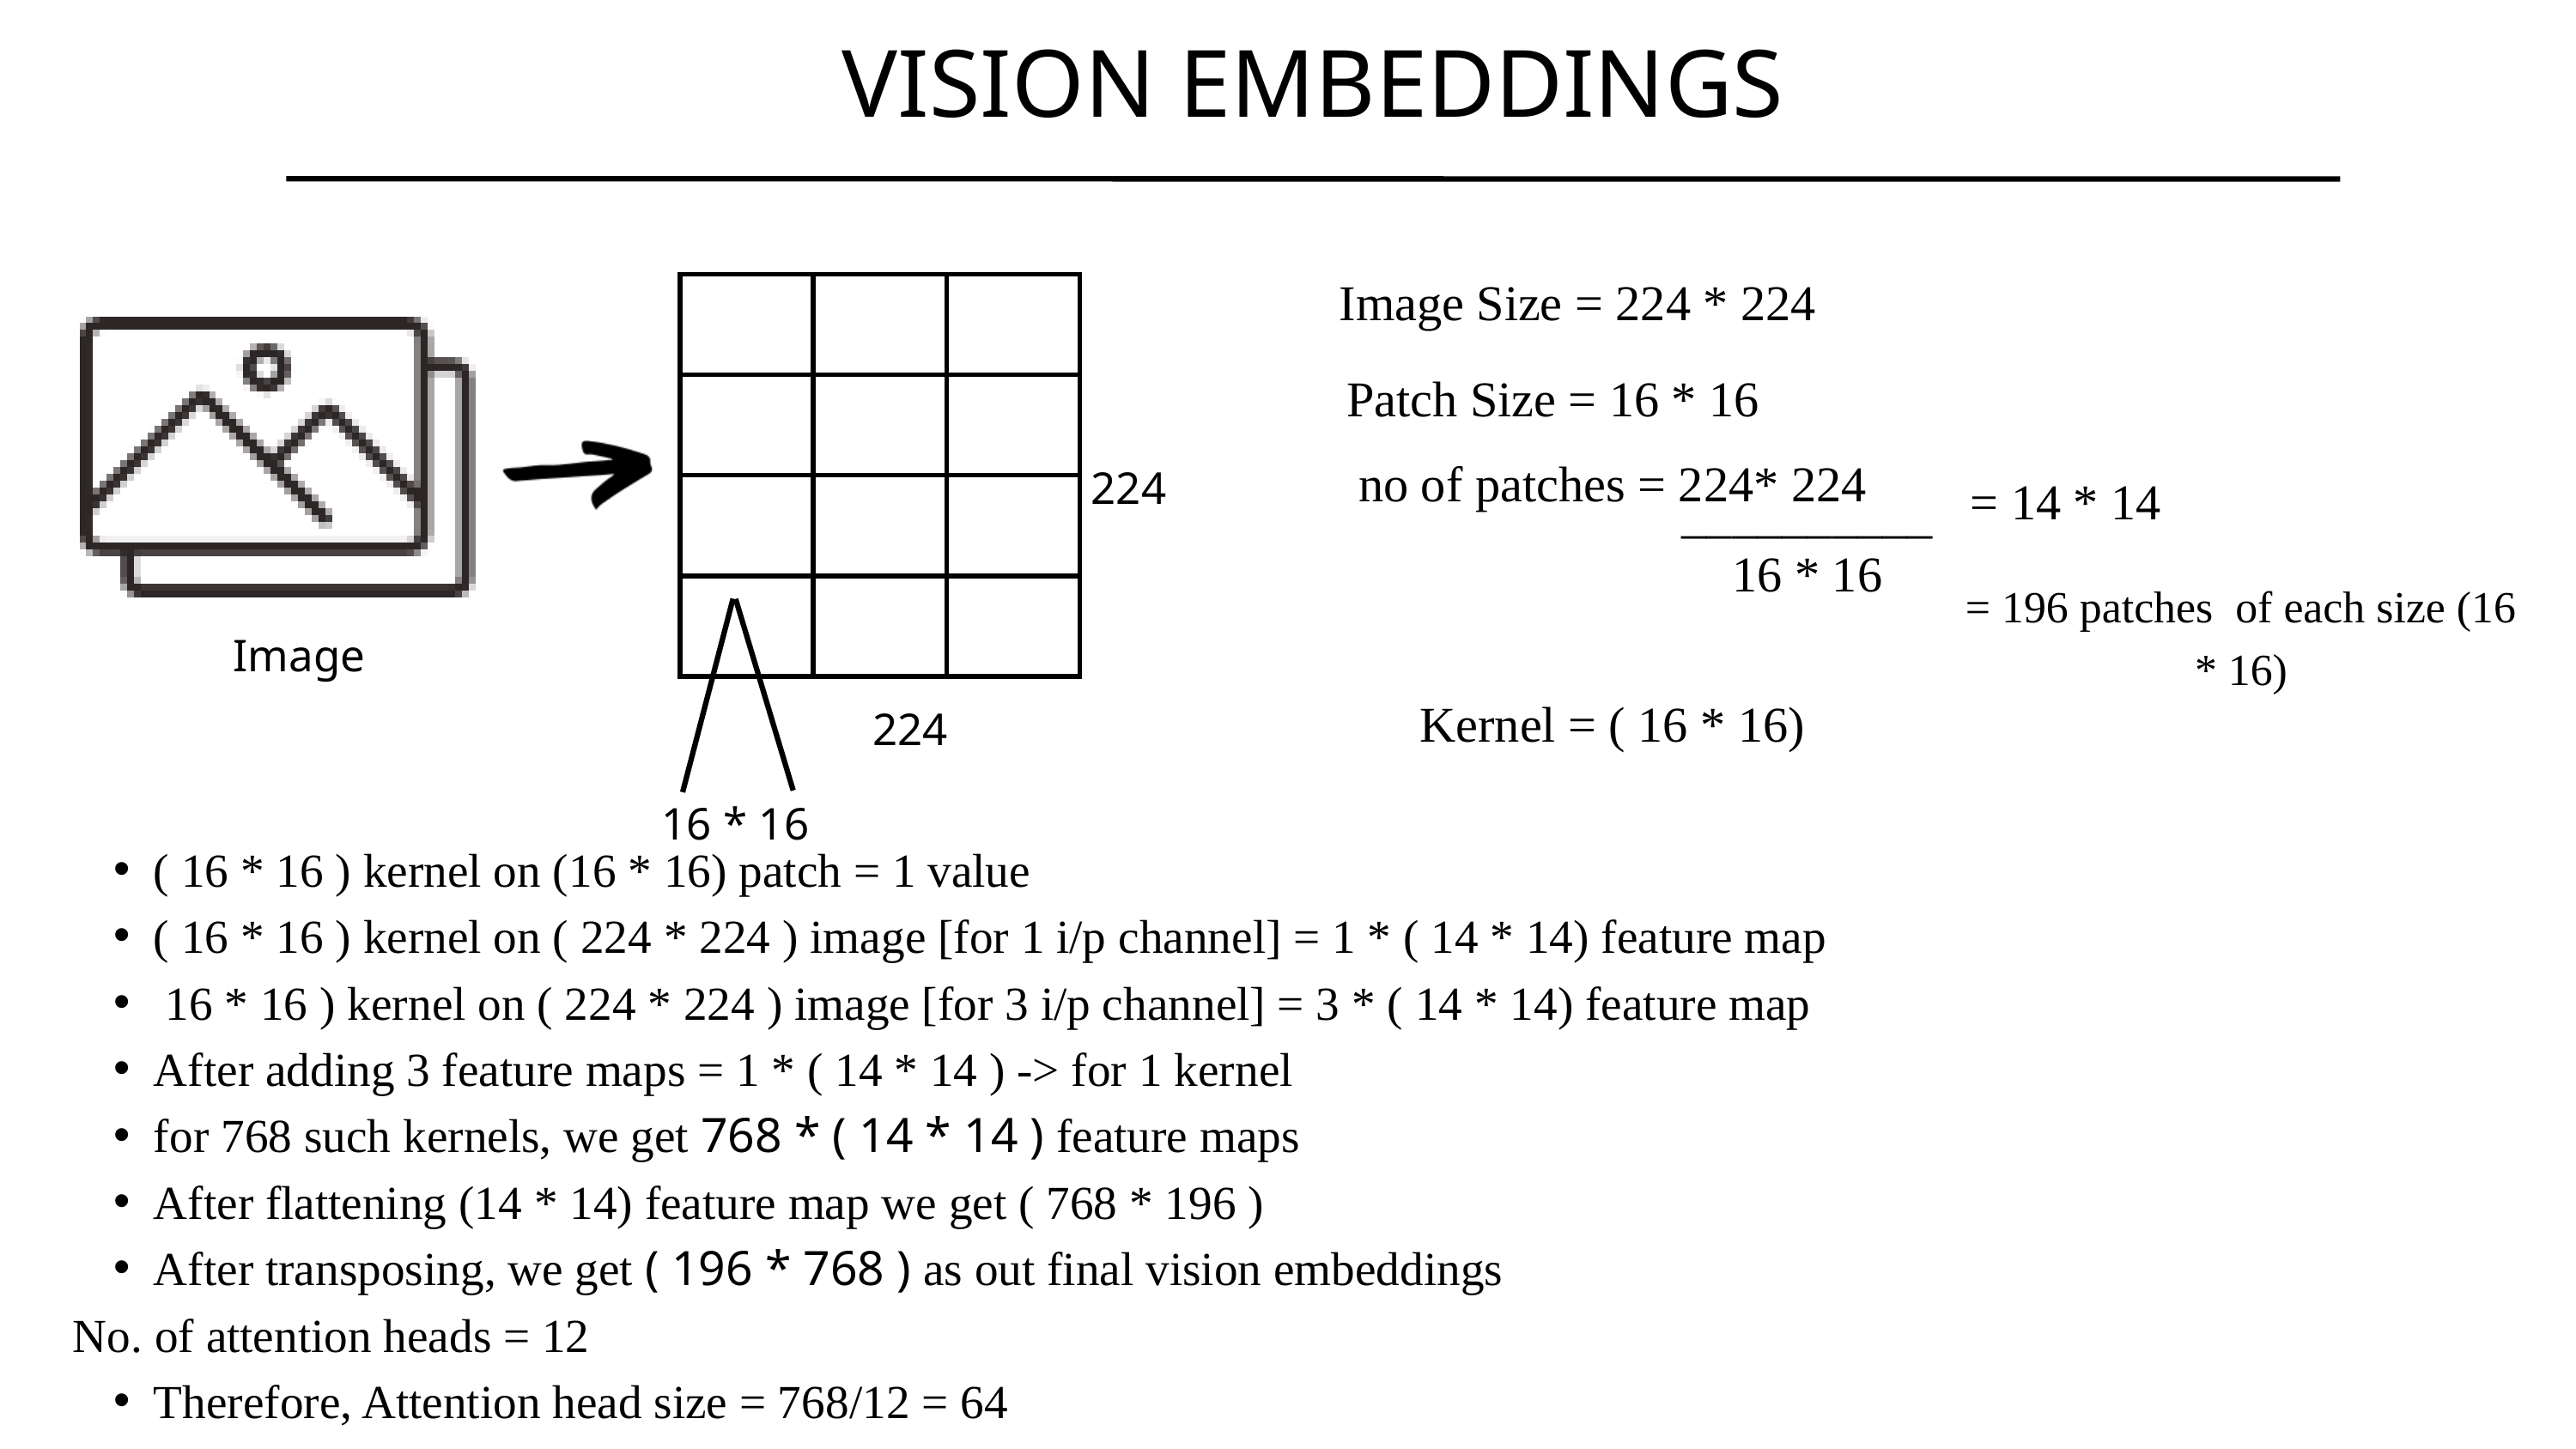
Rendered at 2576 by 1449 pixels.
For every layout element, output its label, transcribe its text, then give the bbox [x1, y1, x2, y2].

text_box Image Size = 224 * 224 [1182, 260, 1974, 330]
text_box Kernel = ( 16 * 16) [1216, 682, 2009, 753]
text_box = 14 * 14 [1949, 458, 2183, 530]
text_box ( 16 * 16 ) kernel on (16 * 16) patch = 1 value ( 16 * 16 ) kernel on ( 224 * 224 ) image [for 1 i/p channel] = 1 * ( 14 * 14) feature map 16 * 16 ) kernel on ( 224 * 224 ) image [for 3 i/p channel] = 3 * ( 14 * 14) feature map After adding 3 feature maps = 1 * ( 14 * 14 ) -> for 1 kernel for 768 such kernels, we get 768 * ( 14 * 14 ) feature maps After flattening (14 * 14) feature map we get ( 768 * 196 ) After transposing, we get ( 196 * 768 ) as out final vision embeddings No. of attention heads = 12 Therefore, Attention head size = 768/12 = 64 [72, 830, 2503, 1428]
text_box Image [21, 619, 578, 681]
text_box Patch Size = 16 * 16 [1157, 355, 1950, 427]
text_box __________ [1665, 472, 1950, 543]
text_box 16 * 16 [1665, 543, 1950, 603]
table_cell [683, 477, 811, 573]
text_box [502, 440, 653, 510]
table_cell [683, 377, 811, 473]
table_cell [816, 377, 945, 473]
text_box [79, 317, 476, 597]
table_cell [683, 579, 811, 674]
table_header [816, 276, 945, 373]
text_box VISION EMBEDDINGS [329, 4, 2298, 136]
table_header [683, 276, 811, 373]
table_cell [816, 477, 945, 573]
table_cell [949, 477, 1078, 573]
table_cell [949, 579, 1078, 674]
text_box 16 * 16 [647, 787, 823, 830]
text_box = 196 patches of each size (16 * 16) [1949, 569, 2534, 694]
table_cell [949, 377, 1078, 473]
text_box 224 [823, 693, 999, 755]
text_box 224 [1041, 452, 1217, 514]
table_cell [816, 579, 945, 674]
table_header [949, 276, 1078, 373]
text_box no of patches = 224* 224 [1346, 441, 1879, 512]
